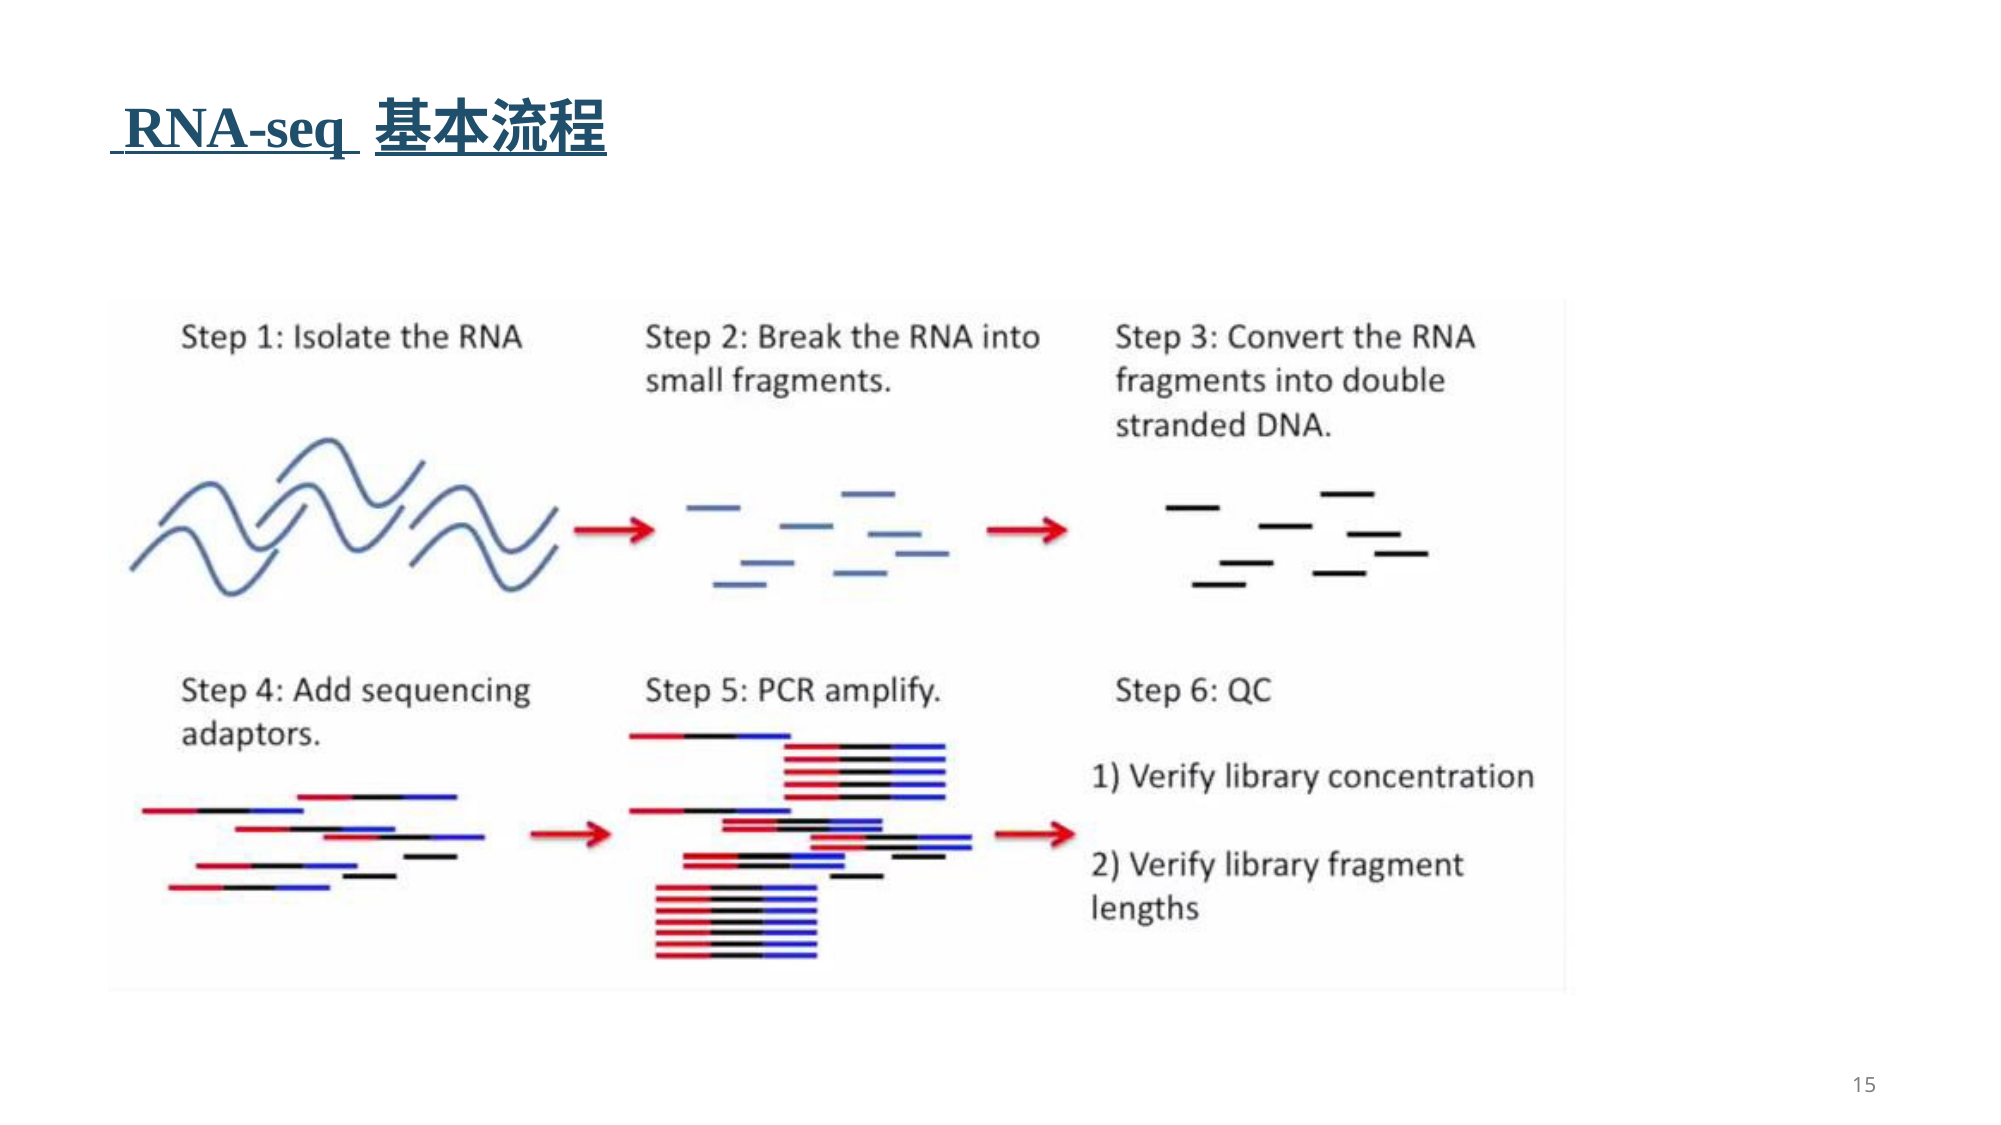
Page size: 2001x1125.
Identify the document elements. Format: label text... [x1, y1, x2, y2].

text_box [107, 299, 1576, 996]
slide_number 15 [1847, 1054, 1880, 1125]
title RNA-seq 基本流程 [107, 87, 1893, 278]
